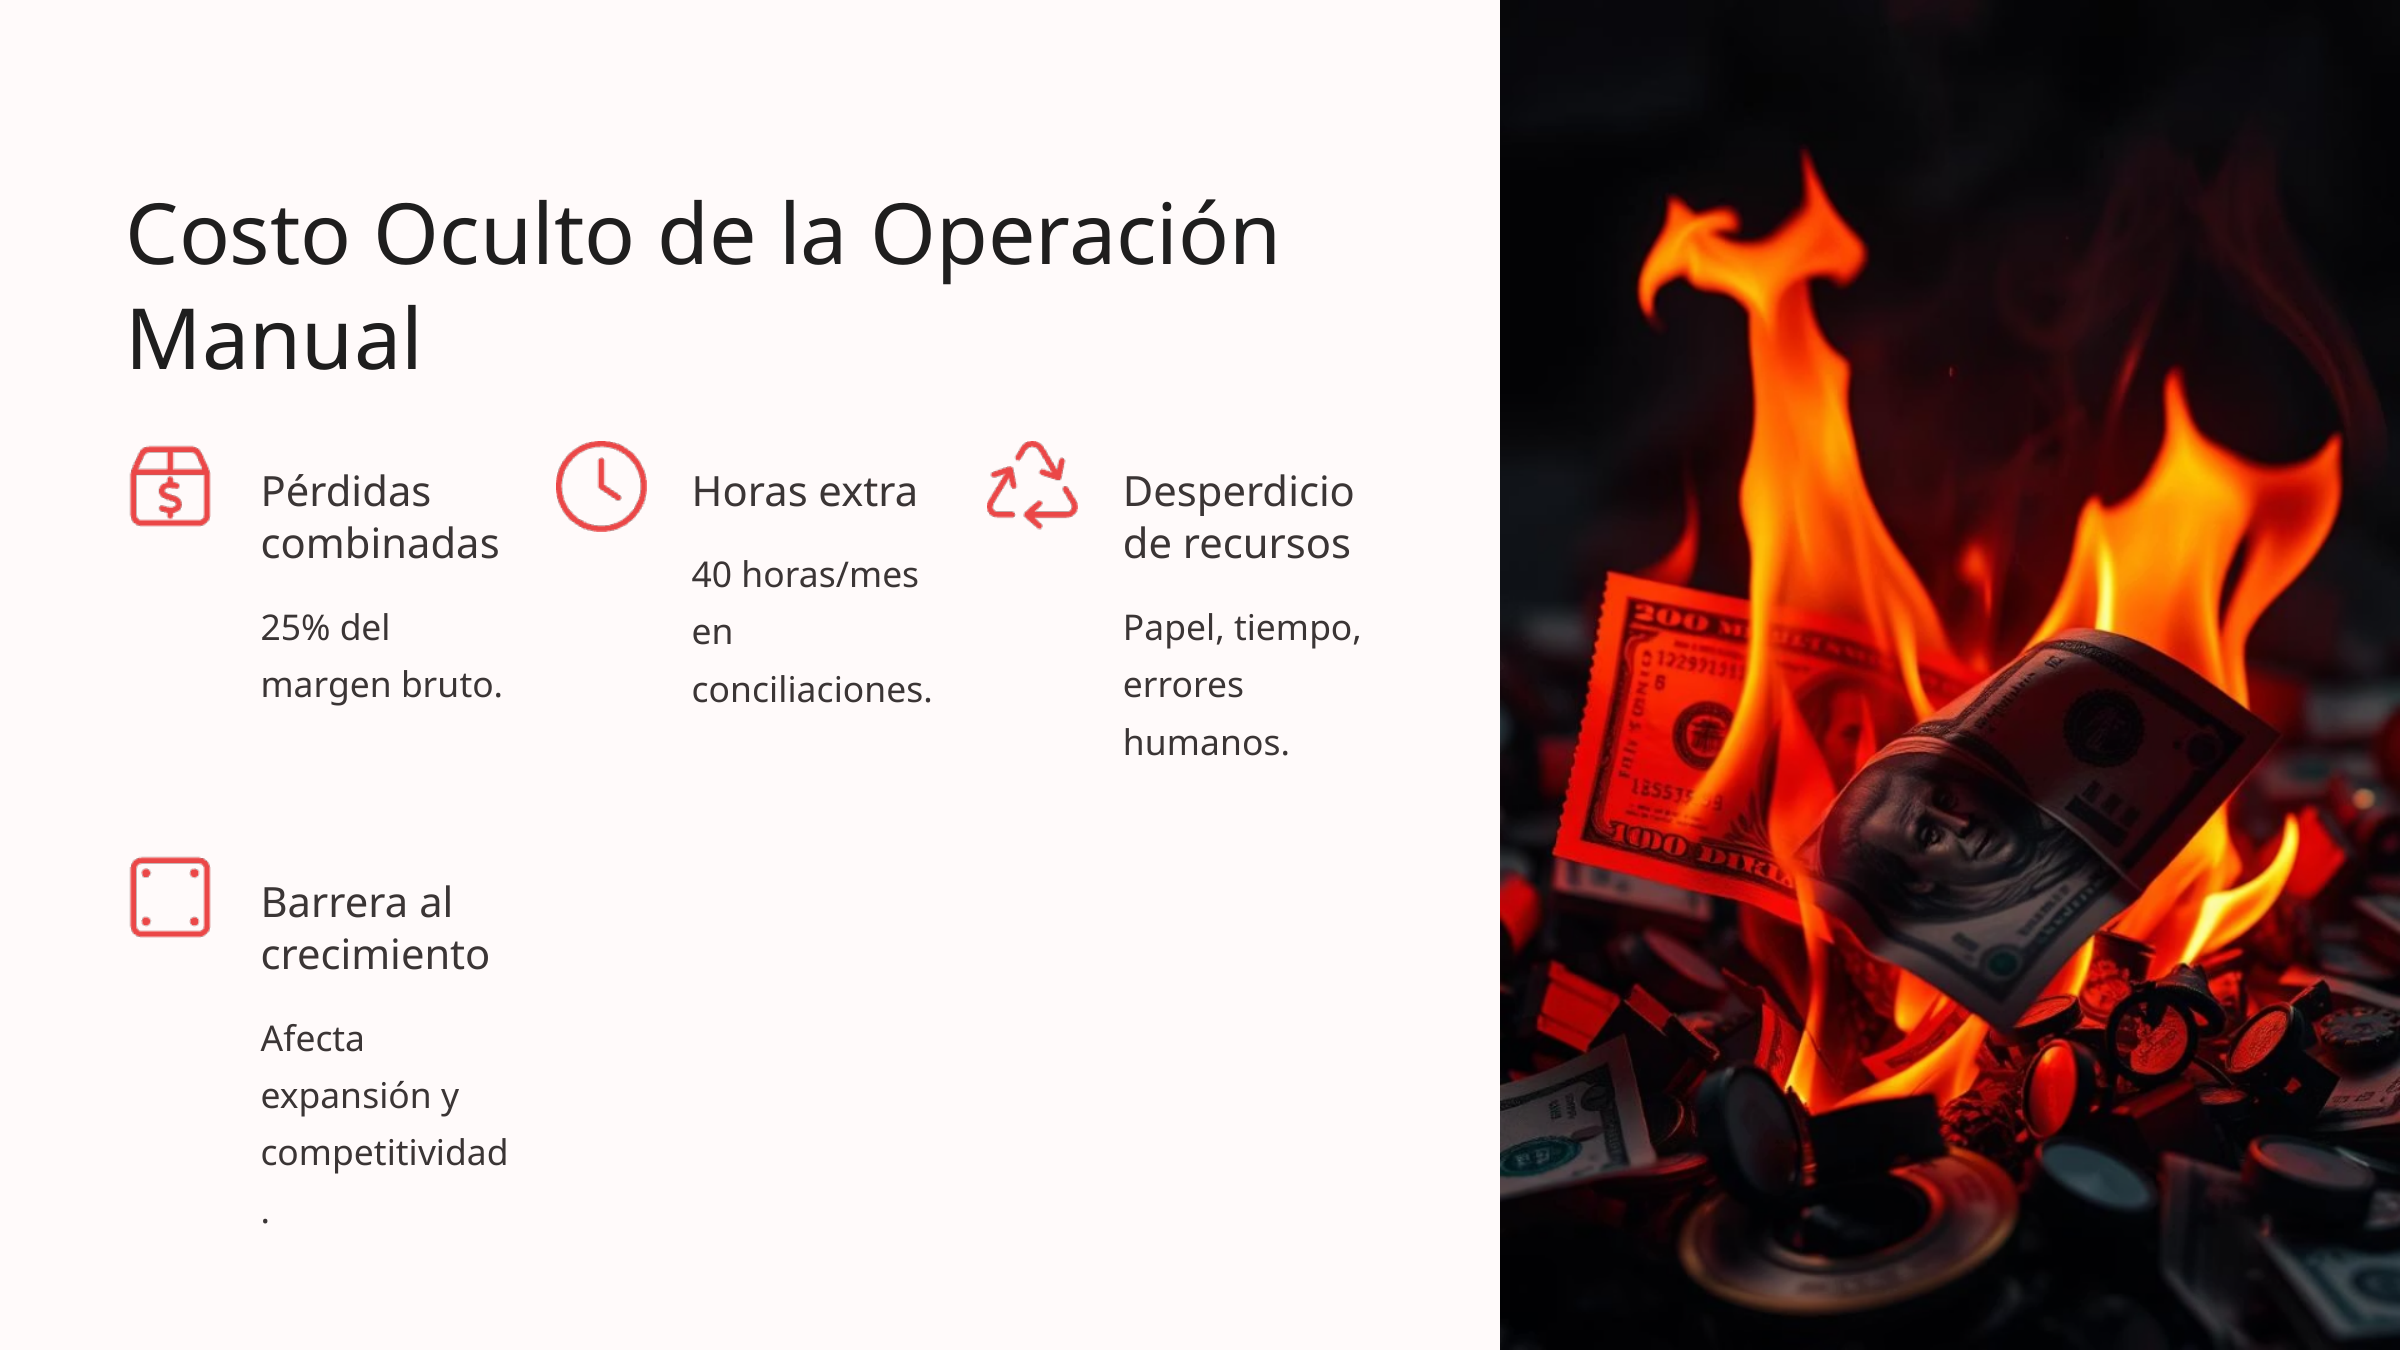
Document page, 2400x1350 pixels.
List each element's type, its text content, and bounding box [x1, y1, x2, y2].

text_box Barrera al crecimiento [260, 873, 512, 980]
text_box 40 horas/mes en conciliaciones. [691, 537, 943, 710]
picture [556, 441, 647, 532]
text_box Costo Oculto de la Operación Manual [125, 176, 1375, 388]
picture [125, 852, 216, 943]
text_box Afecta expansión y competitividad. [260, 1001, 512, 1174]
text_box Desperdicio de recursos [1122, 462, 1375, 569]
text_box Horas extra [691, 462, 943, 516]
text_box Pérdidas combinadas [260, 462, 512, 569]
text_box 25% del margen bruto. [260, 590, 512, 706]
text_box Papel, tiempo, errores humanos. [1122, 590, 1375, 763]
picture [125, 441, 216, 532]
picture [987, 441, 1078, 532]
picture [1499, 0, 2400, 1350]
